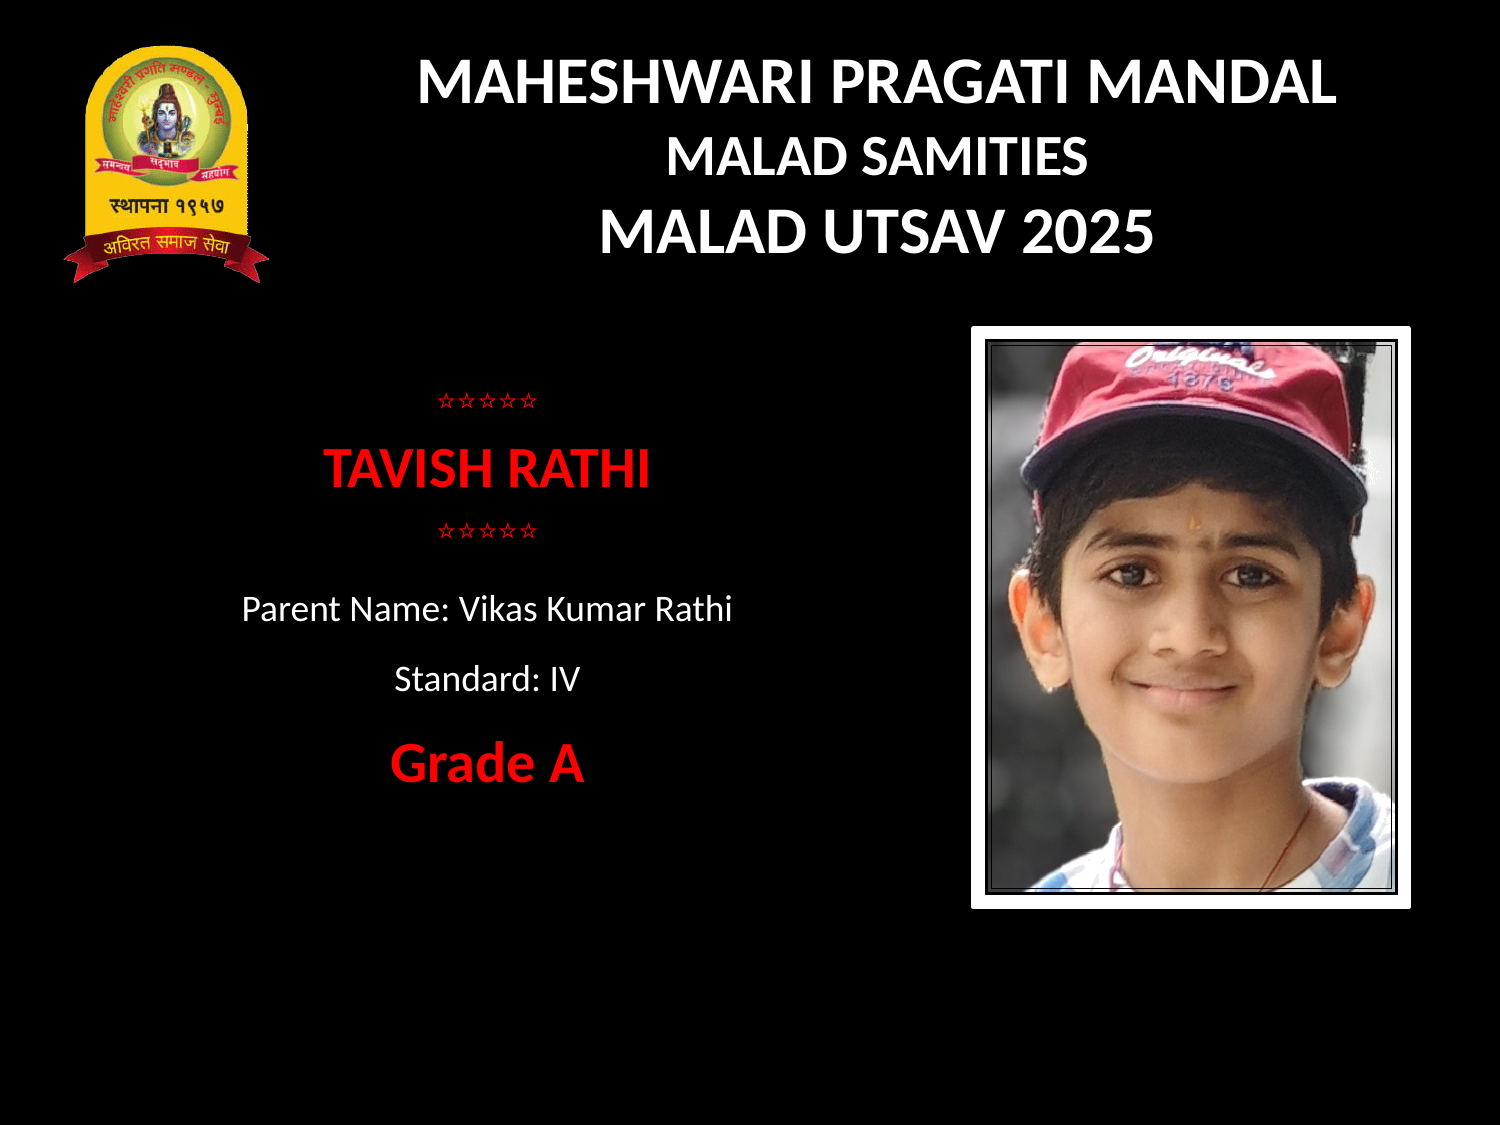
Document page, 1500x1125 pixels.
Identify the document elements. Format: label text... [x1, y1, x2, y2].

picture [974, 329, 1408, 907]
text_box ⭐⭐⭐⭐⭐ TAVISH RATHI ⭐⭐⭐⭐⭐ Parent Name: Vikas Kumar Rathi Standard: IV Grade A [74, 374, 900, 802]
picture [29, 29, 297, 301]
text_box MAHESHWARI PRAGATI MANDAL MALAD SAMITIES MALAD UTSAV 2025 [401, 29, 1354, 275]
